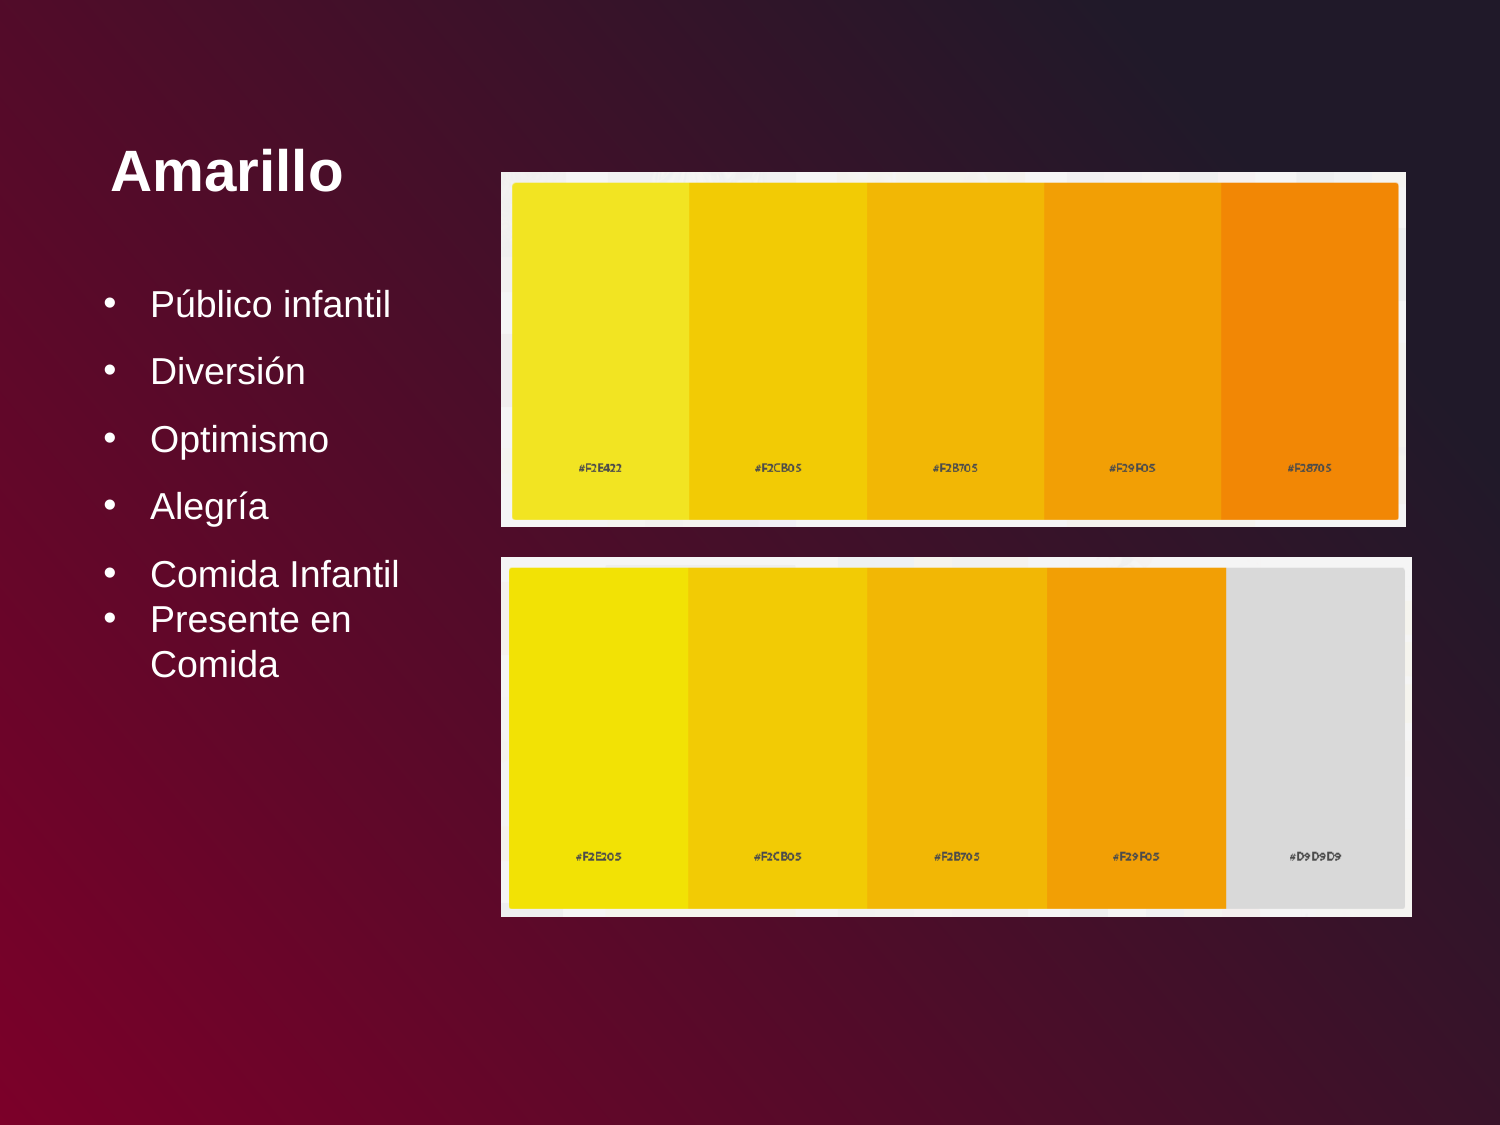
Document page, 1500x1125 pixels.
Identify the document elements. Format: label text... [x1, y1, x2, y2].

text_box Amarillo [95, 125, 359, 211]
text_box Público infantil Diversión Optimismo Alegría Comida Infantil Presente en Comida [88, 250, 479, 693]
picture [501, 172, 1407, 528]
picture [501, 557, 1412, 918]
